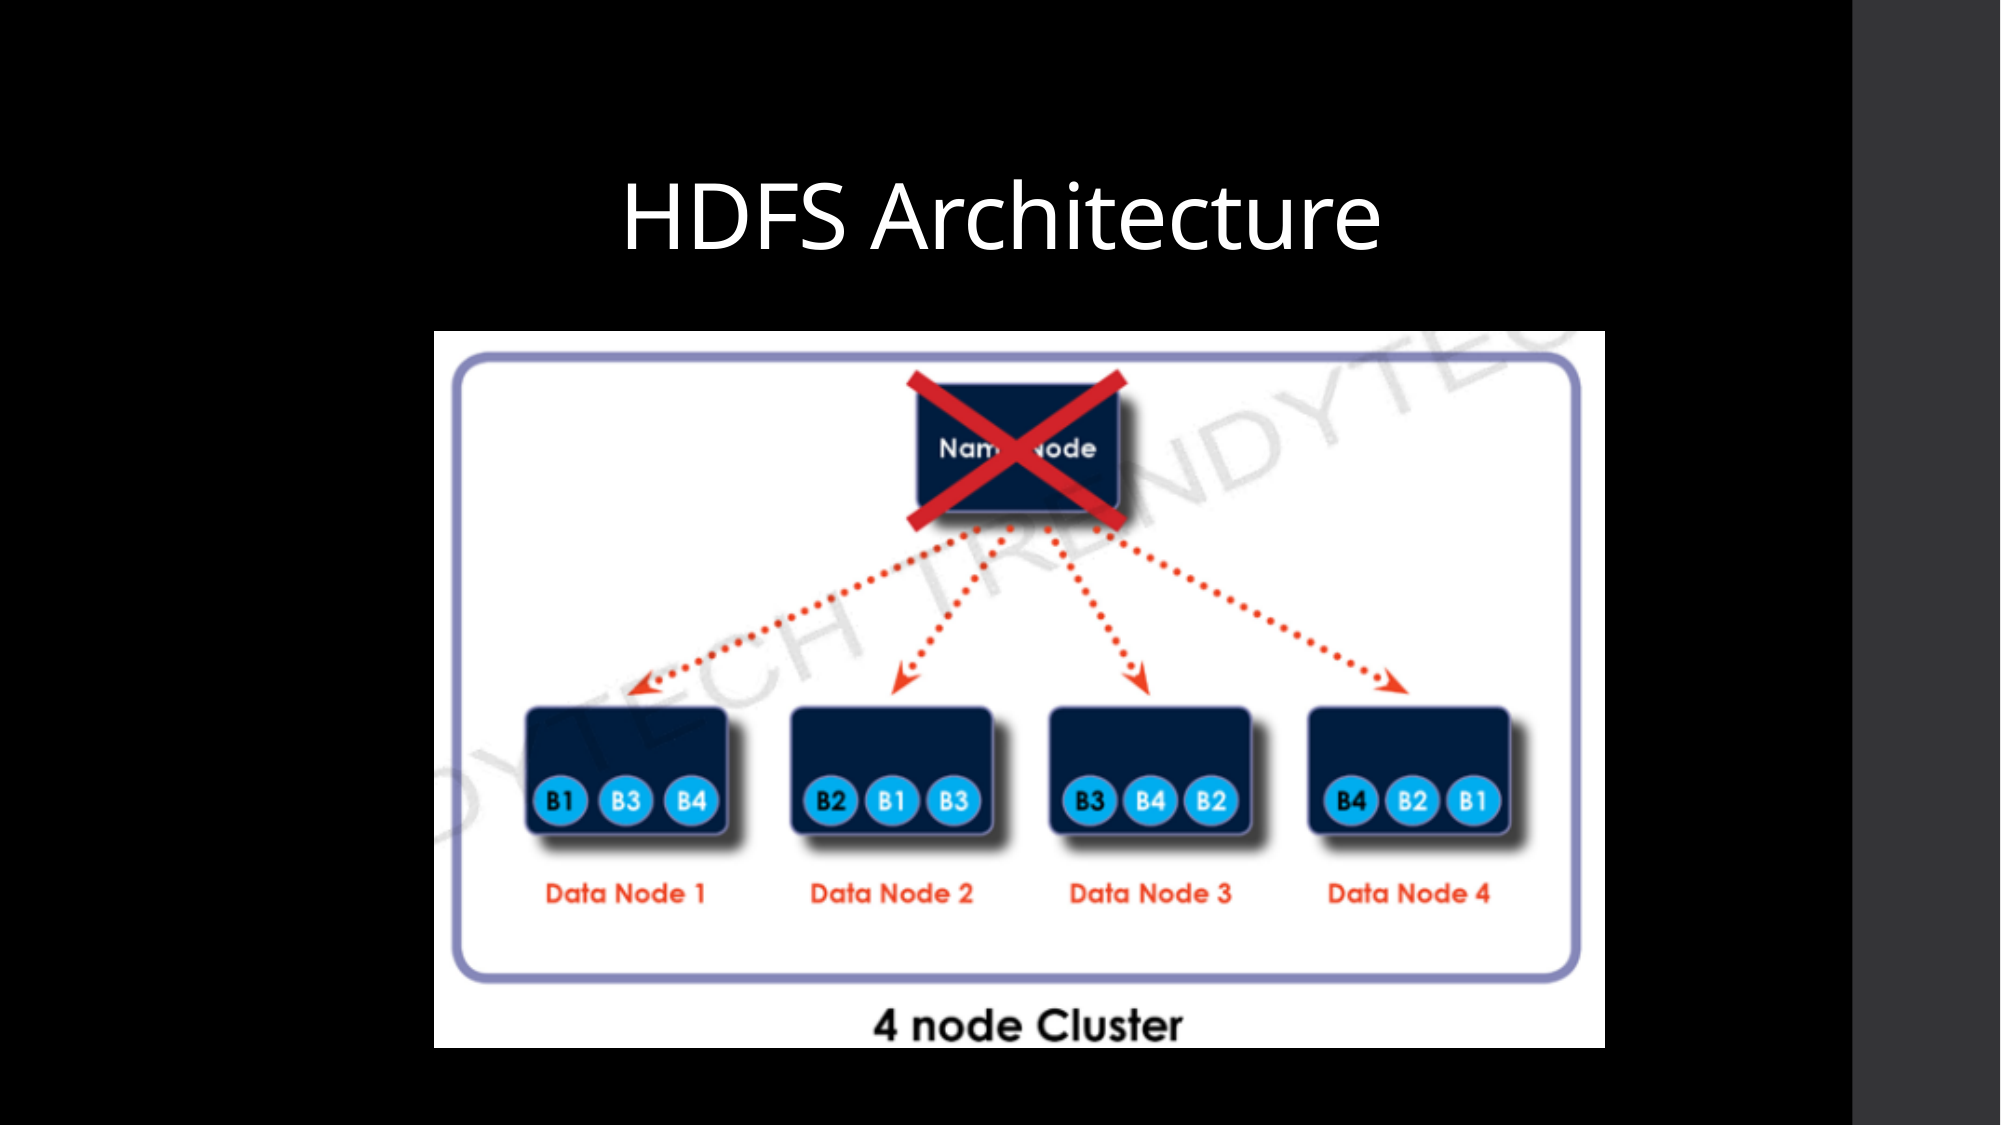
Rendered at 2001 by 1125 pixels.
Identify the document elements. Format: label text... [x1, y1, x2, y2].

title HDFS Architecture [206, 60, 1797, 278]
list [433, 330, 1605, 1048]
